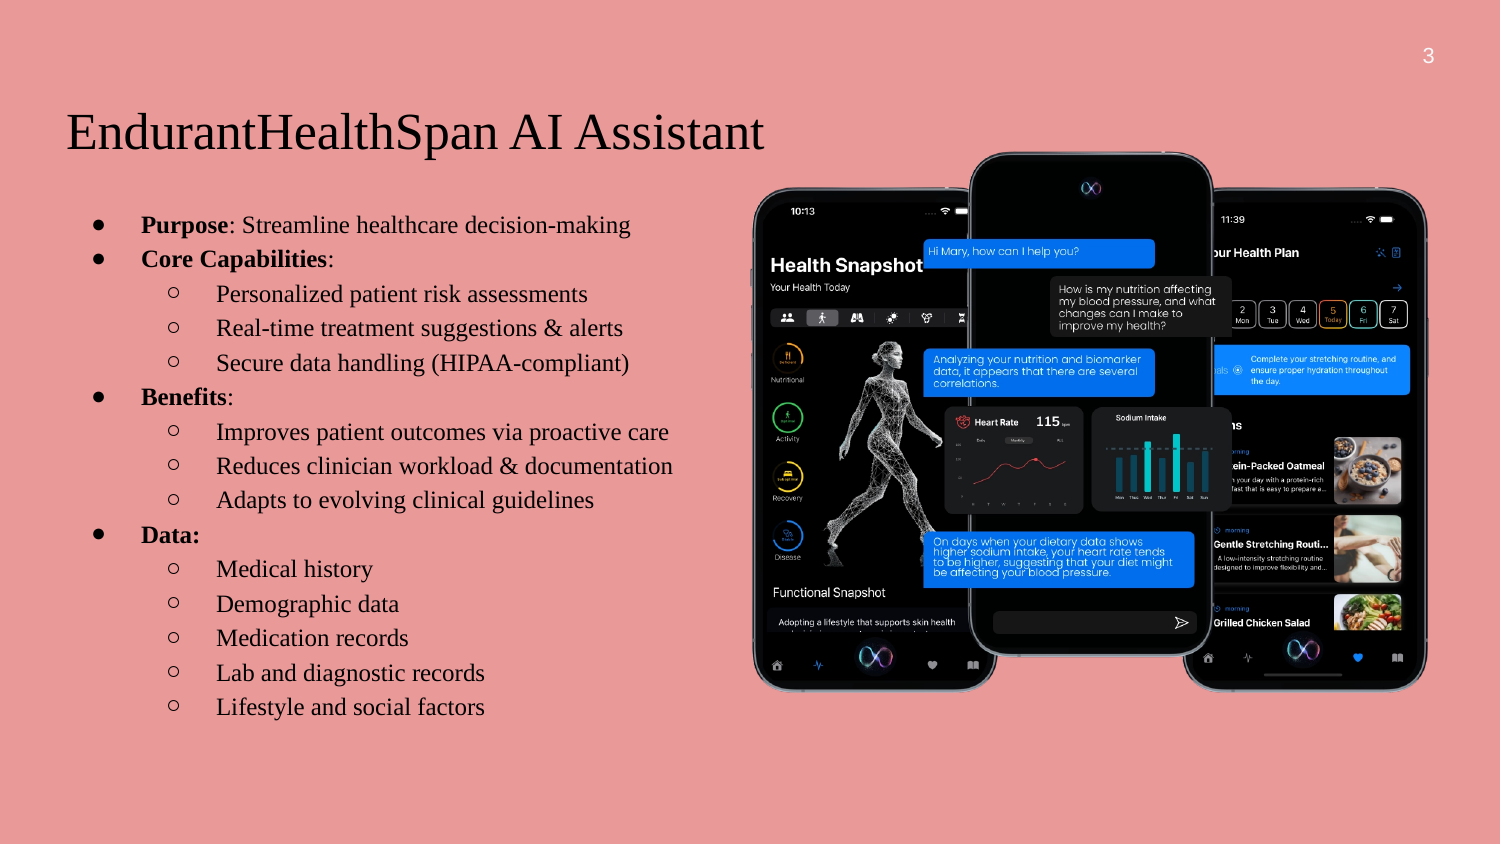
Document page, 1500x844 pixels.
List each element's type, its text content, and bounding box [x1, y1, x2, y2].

title EndurantHealthSpan AI Assistant [51, 72, 1319, 167]
list Purpose: Streamline healthcare decision-making Core Capabilities: Personalized patient risk assessments Real-time treatment suggestions & alerts Secure data handling (HIPAA-compliant) Benefits: Improves patient outcomes via proactive care Reduces clinician workload & documentation Adapts to evolving clinical guidelines Data: Medical history Demographic data Medication records Lab and diagnostic records Lifestyle and social factors [51, 189, 1449, 750]
slide_number ‹#› [1308, 2, 1450, 113]
picture [749, 150, 1429, 693]
